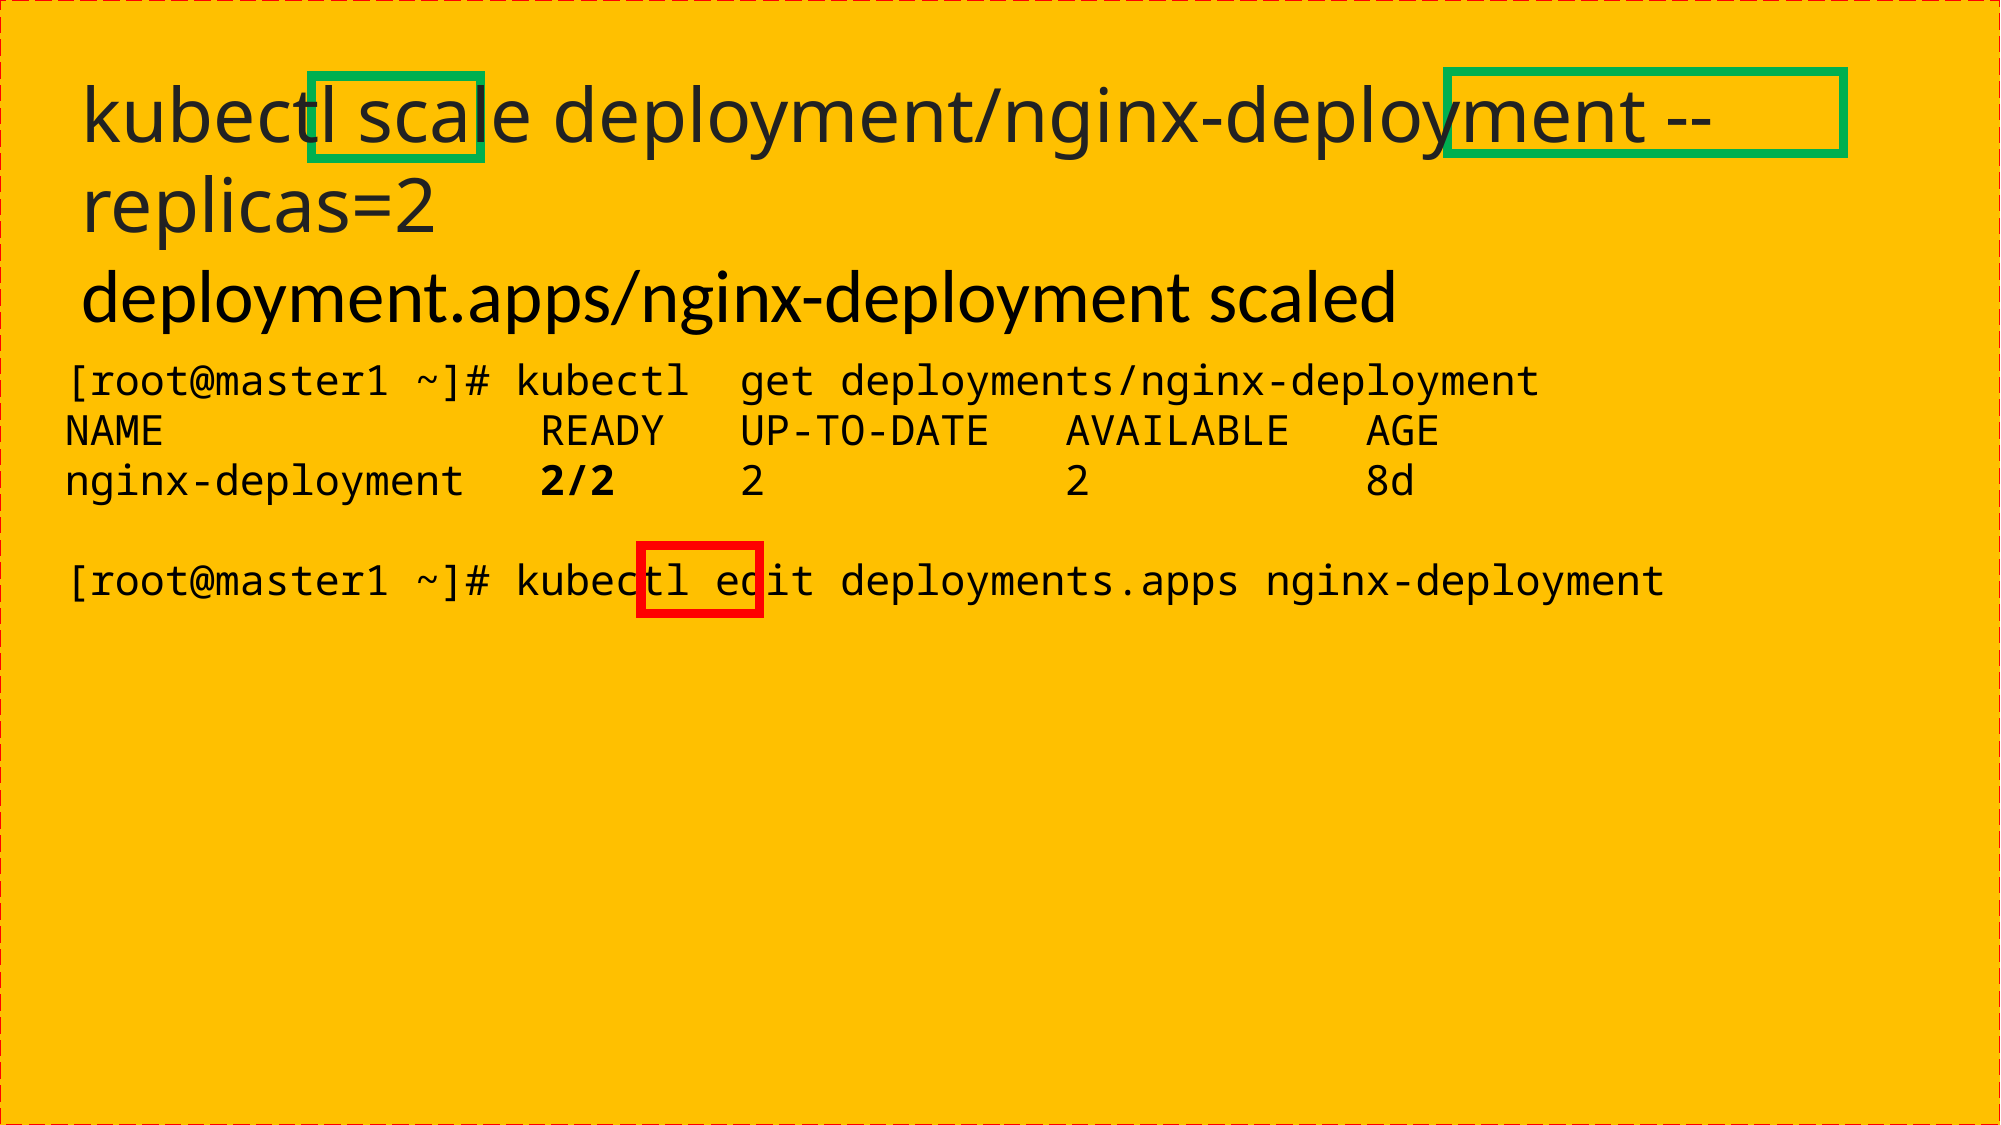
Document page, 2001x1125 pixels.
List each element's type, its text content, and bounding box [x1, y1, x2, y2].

text_box [root@master1 ~]# kubectl get deployments/nginx-deployment NAME READY UP-TO-DATE AVAILABLE AGE nginx-deployment 2/2 2 2 8d [root@master1 ~]# kubectl edit deployments.apps nginx-deployment [50, 346, 1825, 611]
text_box [640, 544, 761, 615]
text_box [0, 0, 2000, 1125]
text_box kubectl scale deployment/nginx-deployment --replicas=2 deployment.apps/nginx-deployment scaled [66, 59, 1884, 345]
